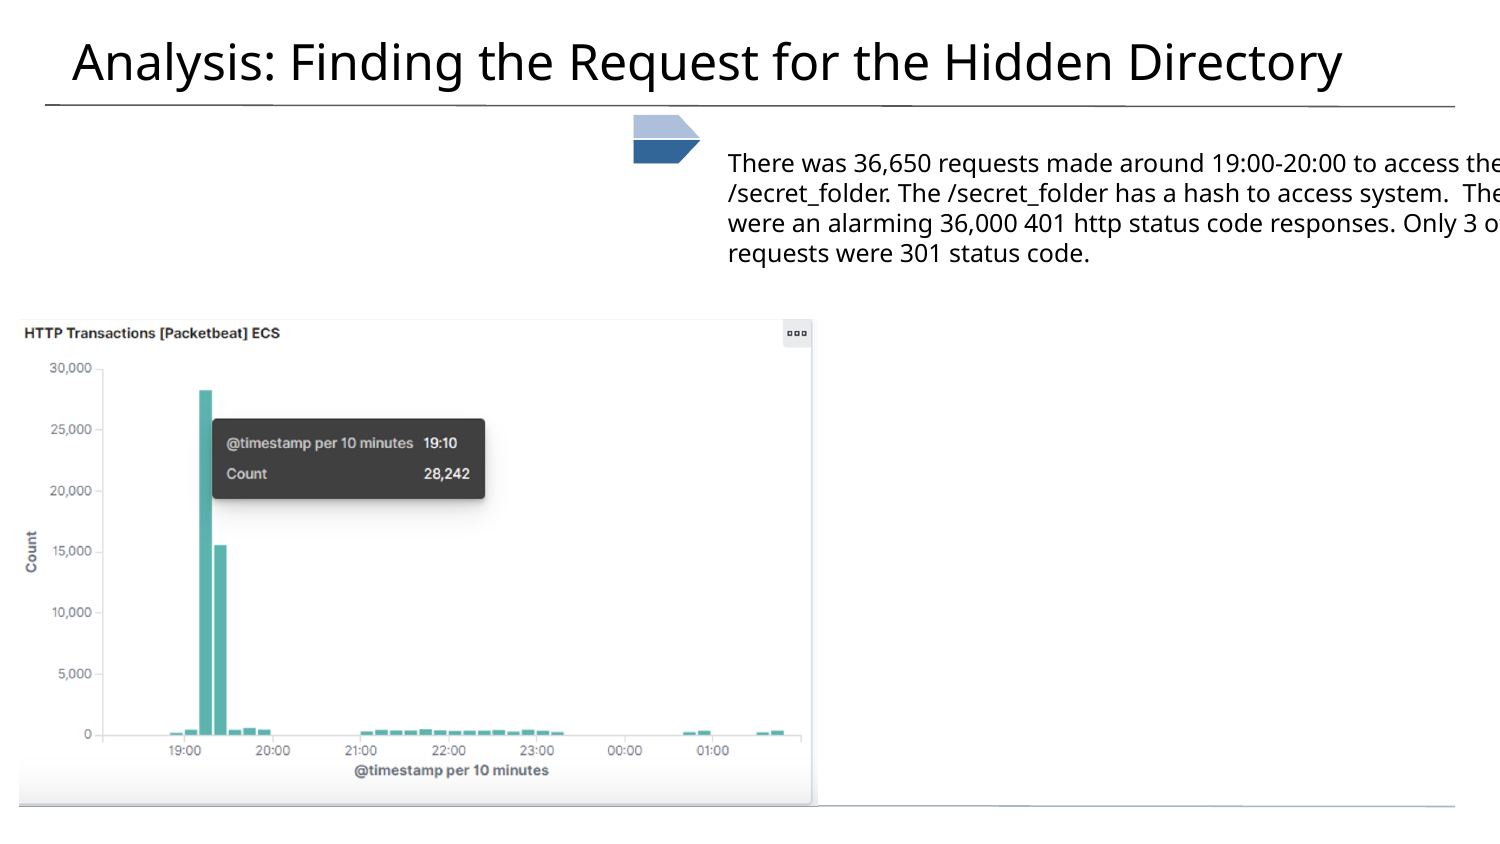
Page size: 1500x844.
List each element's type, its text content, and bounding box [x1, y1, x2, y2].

picture [19, 318, 818, 807]
picture [630, 110, 702, 166]
subtitle There was 36,650 requests made around 19:00-20:00 to access the /secret_folder. The /secret_folder has a hash to access system. They were an alarming 36,000 401 http status code responses. Only 3 of requests were 301 status code. [652, 132, 1500, 341]
title Analysis: Finding the Request for the Hidden Directory [0, 0, 1500, 88]
